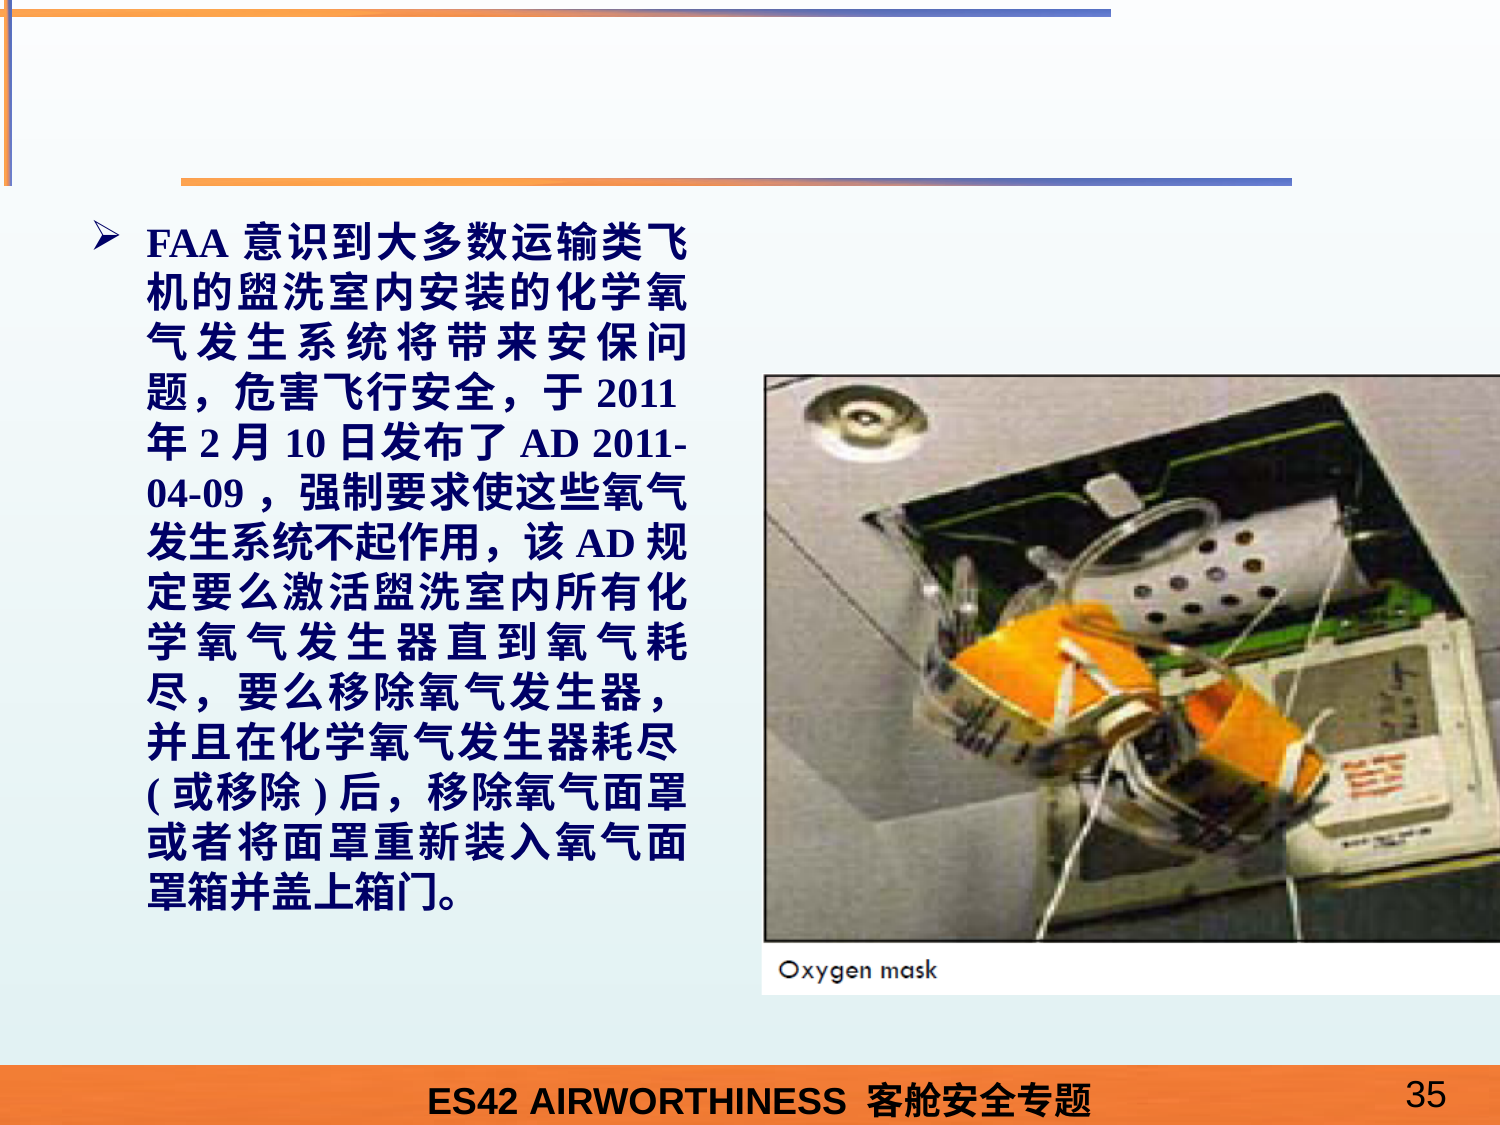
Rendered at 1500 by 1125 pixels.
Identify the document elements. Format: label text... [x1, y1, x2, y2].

picture [761, 373, 1500, 995]
picture [181, 178, 1292, 186]
picture [0, 1065, 1500, 1125]
picture [0, 0, 1111, 186]
list FAA意识到大多数运输类飞机的盥洗室内安装的化学氧气发生系统将带来安保问题，危害飞行安全，于2011年2月10日发布了AD 2011-04-09，强制要求使这些氧气发生系统不起作用，该AD规定要么激活盥洗室内所有化学氧气发生器直到氧气耗尽，要么移除氧气发生器，并且在化学氧气发生器耗尽(或移除)后，移除氧气面罩或者将面罩重新装入氧气面罩箱并盖上箱门。 [75, 208, 703, 1059]
